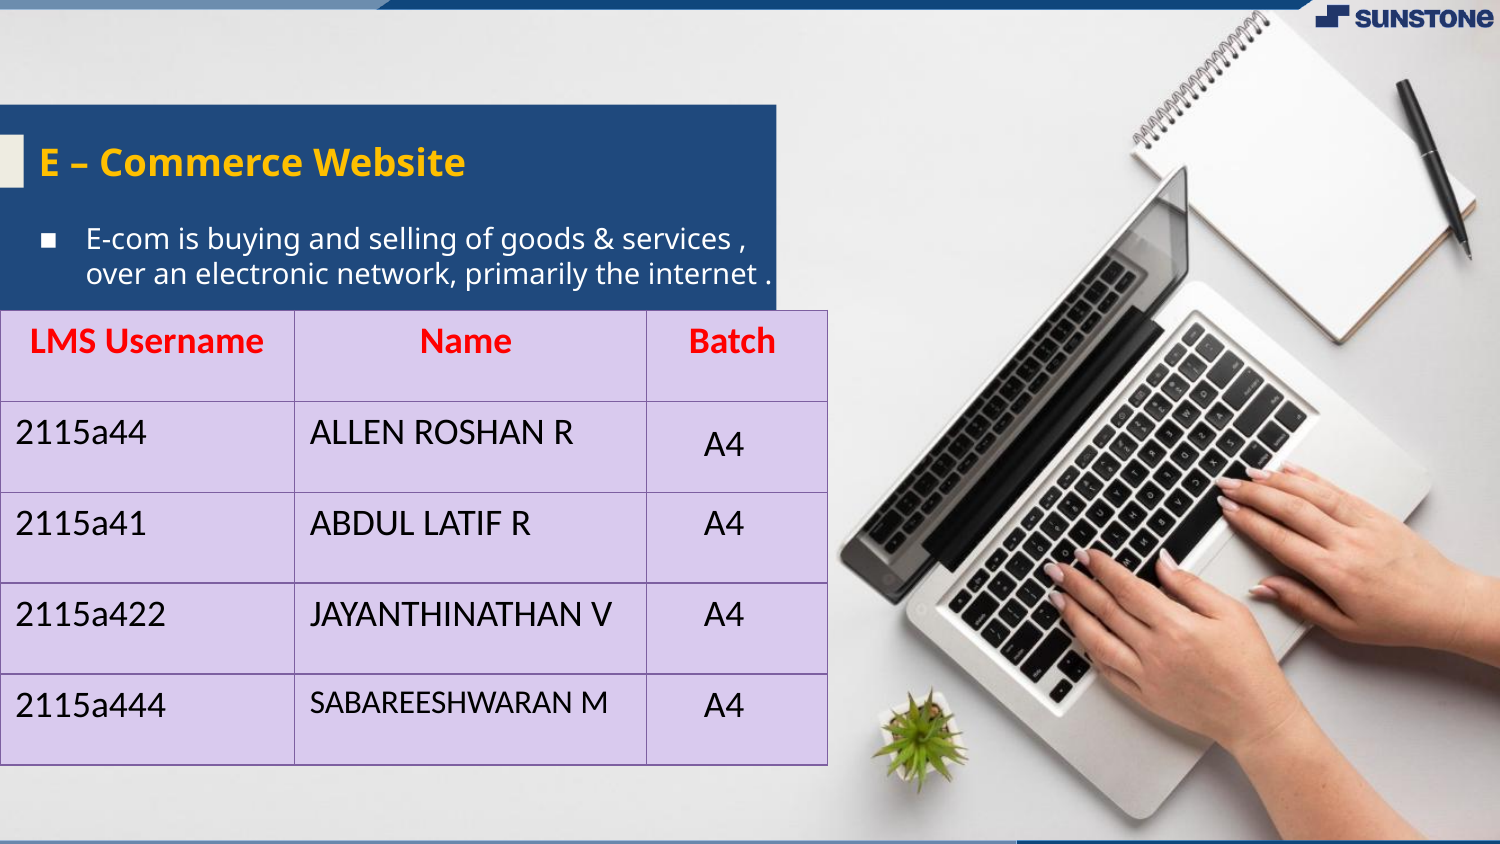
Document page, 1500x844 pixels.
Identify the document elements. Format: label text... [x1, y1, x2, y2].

table_cell A4 [647, 584, 827, 673]
table_header Name [295, 311, 646, 401]
table_cell SABAREESHWARAN M [295, 675, 646, 764]
picture [0, 0, 1500, 844]
table_cell A4 [647, 402, 827, 492]
list E-com is buying and selling of goods & services , over an electronic network, primarily the internet . [23, 212, 828, 310]
table_cell 2115a44 [1, 402, 294, 492]
table_cell A4 [647, 675, 827, 764]
table_cell 2115a422 [1, 584, 294, 673]
table_cell 2115a444 [1, 675, 294, 764]
table_header Batch [647, 311, 827, 401]
table_cell A4 [647, 493, 827, 582]
table_cell JAYANTHINATHAN V [295, 584, 646, 673]
table_cell 2115a41 [1, 493, 294, 582]
table_cell ALLEN ROSHAN R [295, 402, 646, 492]
table_cell ABDUL LATIF R [295, 493, 646, 582]
title E – Commerce Website [23, 133, 585, 190]
table_header LMS Username [1, 311, 294, 401]
